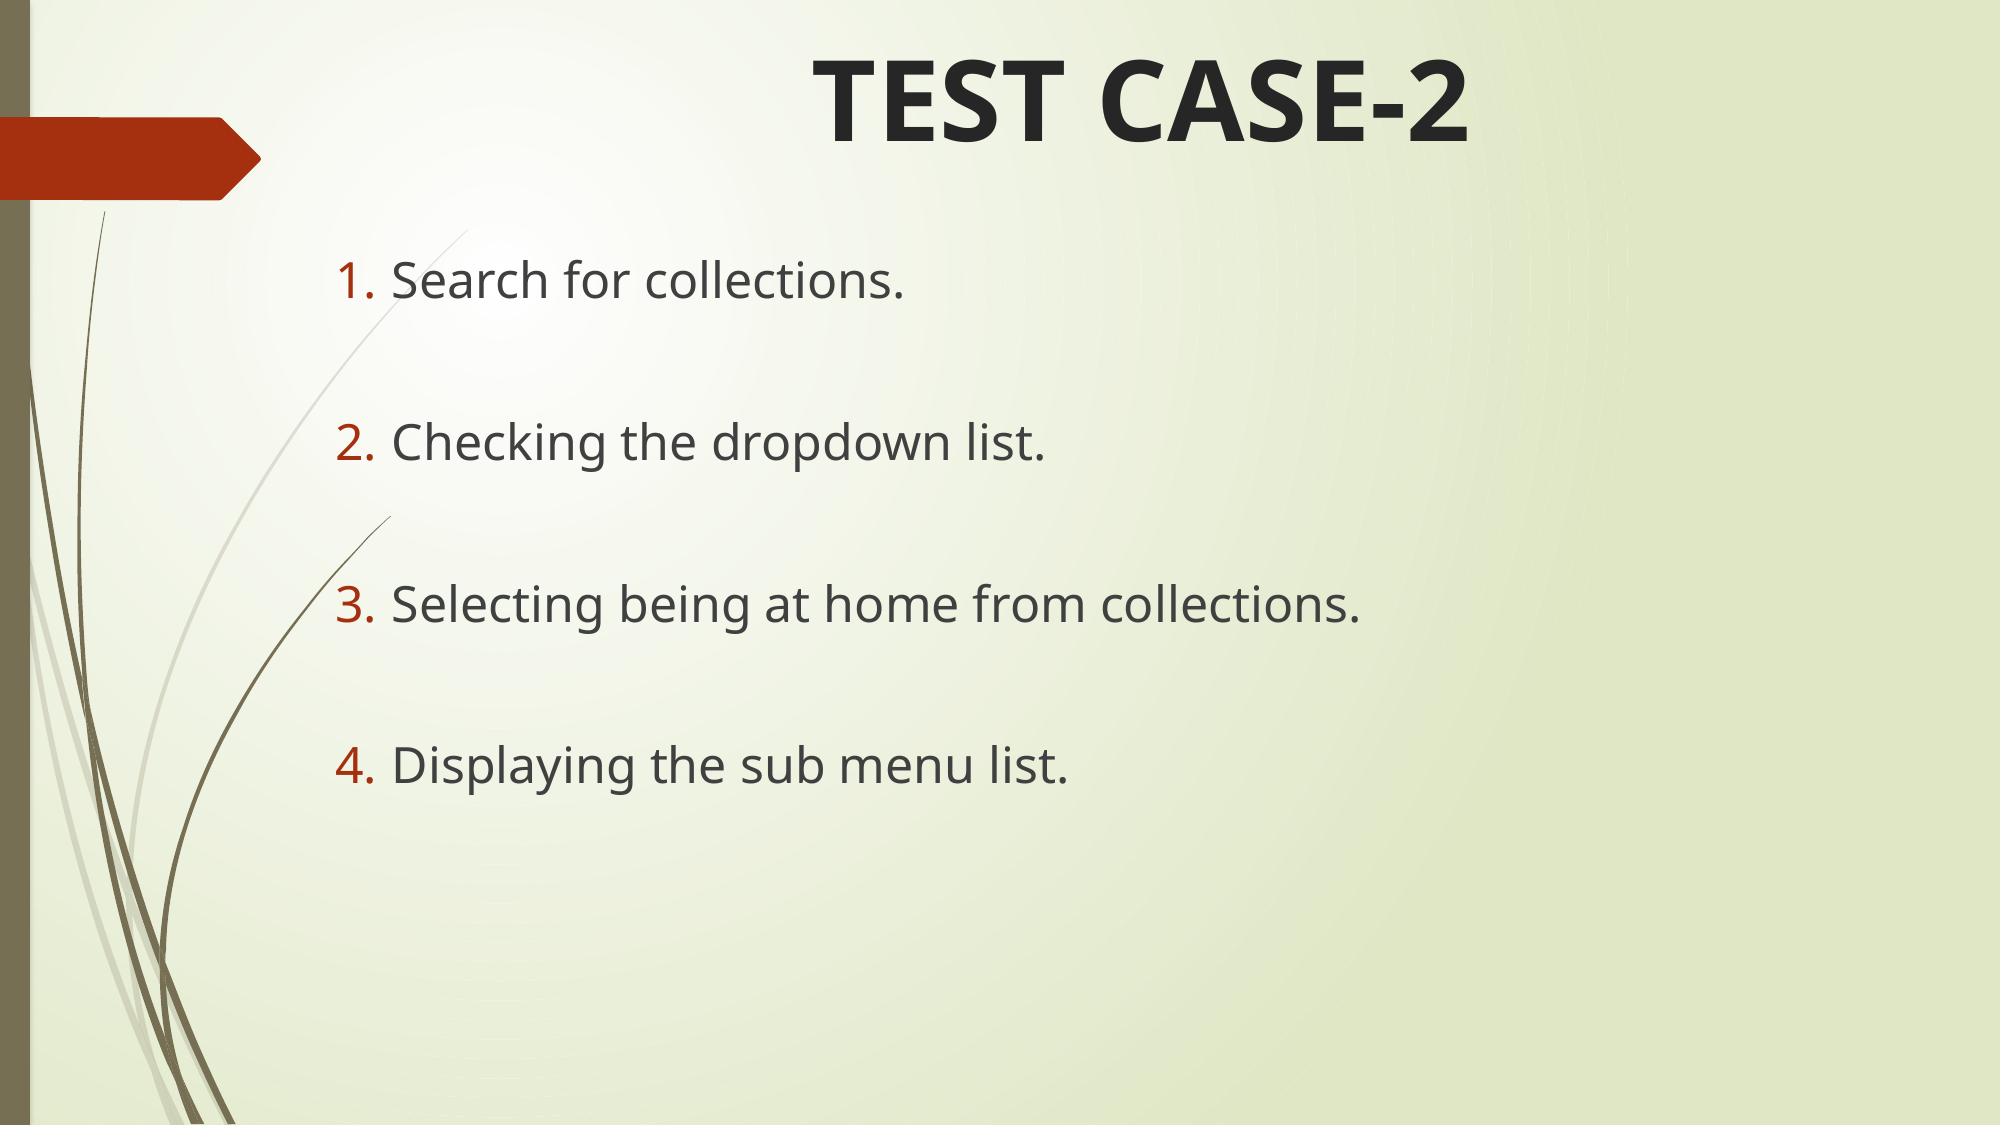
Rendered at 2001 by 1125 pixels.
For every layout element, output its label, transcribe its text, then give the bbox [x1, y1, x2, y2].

list Search for collections. Checking the dropdown list. Selecting being at home from collections. Displaying the sub menu list. [320, 241, 1888, 888]
title TEST CASE-2 [425, 21, 1888, 194]
